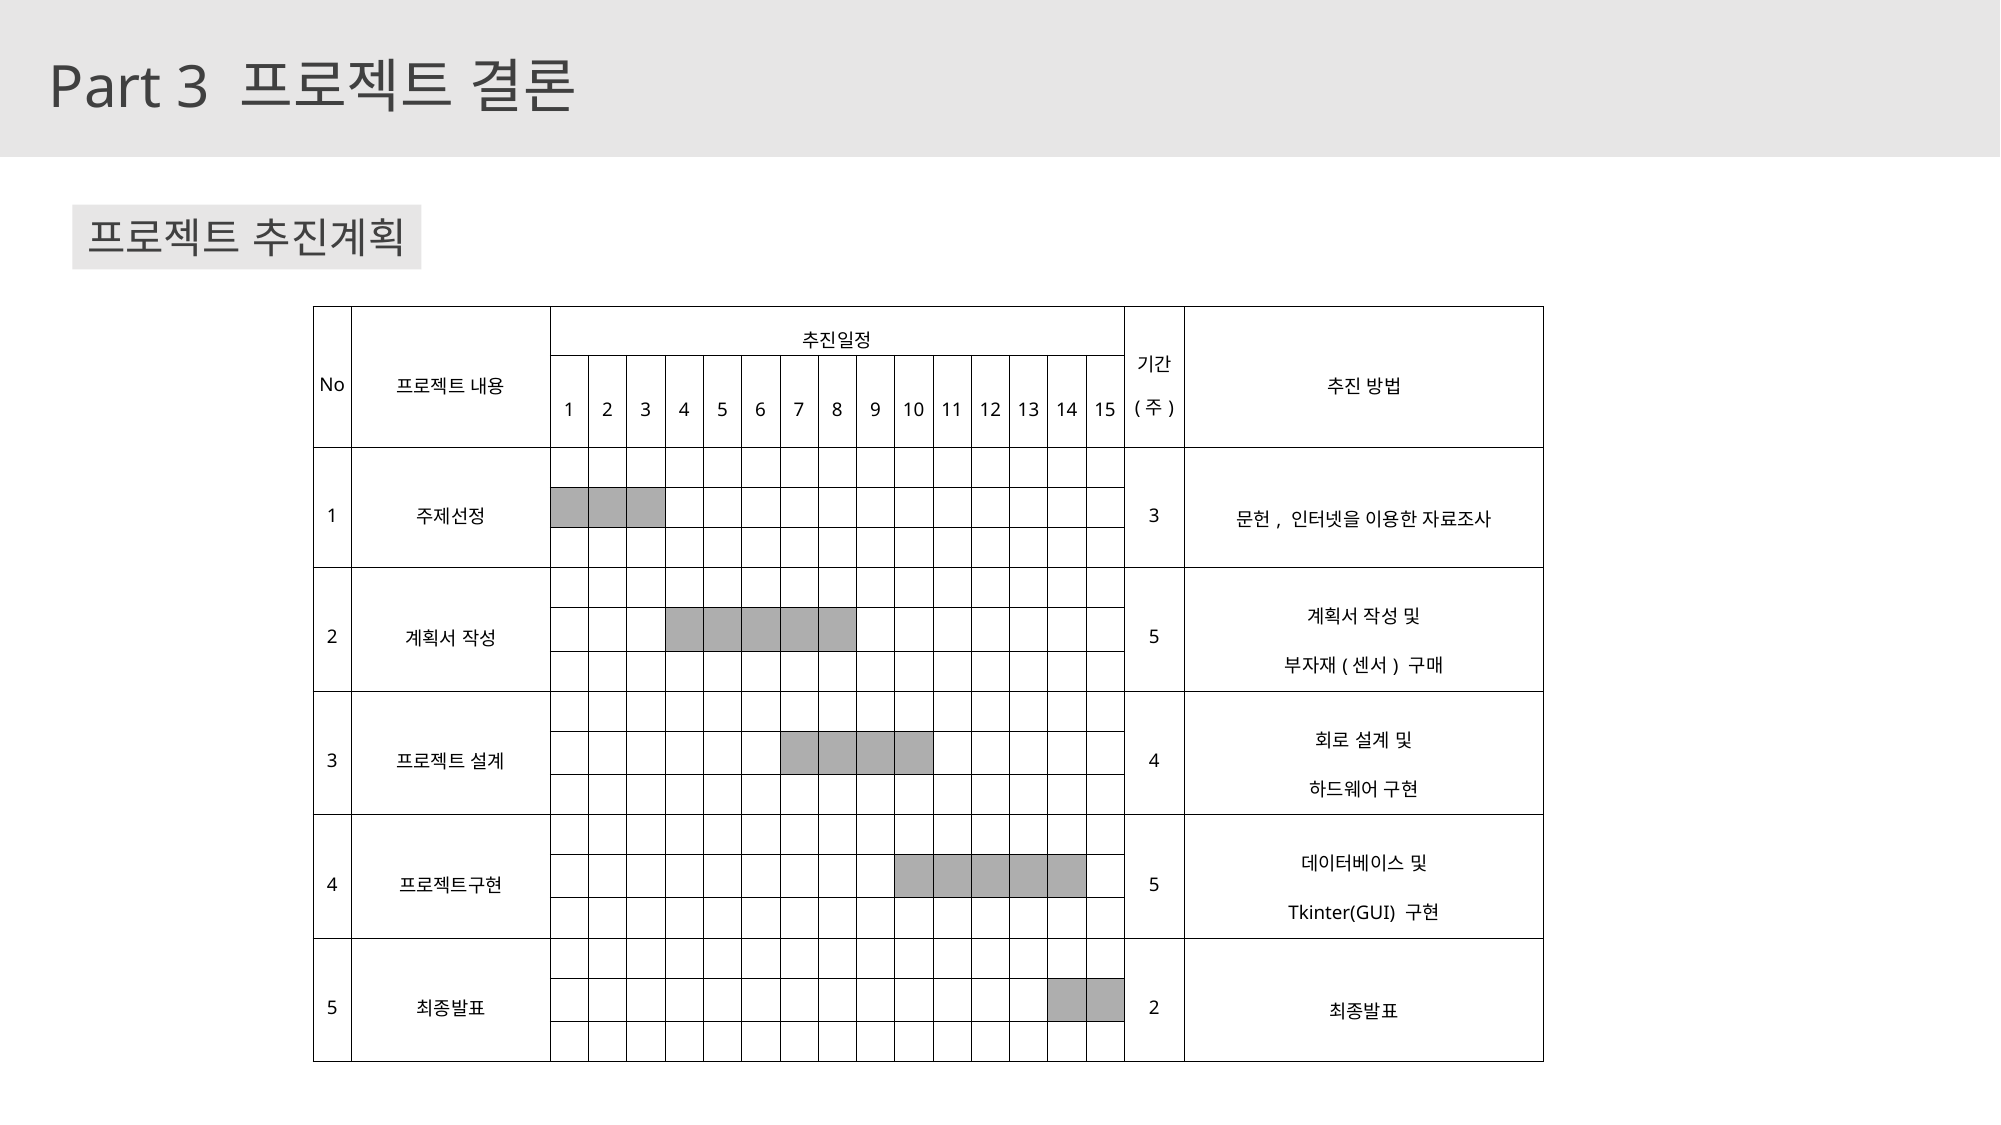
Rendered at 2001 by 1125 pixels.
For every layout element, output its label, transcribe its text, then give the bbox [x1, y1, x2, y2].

table_cell [819, 568, 856, 607]
table_cell [781, 732, 818, 774]
table_cell [857, 855, 894, 897]
table_cell [666, 775, 703, 814]
table_cell [1087, 568, 1124, 607]
table_cell [1087, 815, 1124, 854]
table_cell [819, 775, 856, 814]
table_cell [742, 1022, 780, 1061]
table_cell [666, 979, 703, 1021]
table_cell [589, 1022, 626, 1061]
table_cell [551, 608, 588, 651]
table_cell [704, 939, 741, 978]
table_cell [627, 1022, 665, 1061]
table_cell [704, 855, 741, 897]
table_cell [819, 979, 856, 1021]
text_box [0, 0, 2000, 158]
table_cell [972, 568, 1009, 607]
table_cell [551, 692, 588, 731]
table_cell [857, 652, 894, 691]
table_cell [895, 855, 933, 897]
table_cell [819, 448, 856, 487]
table_cell [551, 528, 588, 567]
table_cell [972, 528, 1009, 567]
table_cell [666, 815, 703, 854]
table_cell [627, 608, 665, 651]
table_cell [1087, 855, 1124, 897]
table_cell [589, 939, 626, 978]
table_cell [704, 528, 741, 567]
table_cell [1087, 652, 1124, 691]
table_cell [934, 652, 971, 691]
table_cell 3 [1125, 448, 1184, 567]
table_cell [589, 979, 626, 1021]
table_cell [1010, 979, 1047, 1021]
table_cell [1010, 898, 1047, 938]
table_cell [1010, 1022, 1047, 1061]
table_cell 7 [781, 375, 818, 447]
table_cell [1010, 775, 1047, 814]
table_cell 12 [972, 375, 1009, 447]
table_cell [742, 608, 780, 651]
table_cell [934, 528, 971, 567]
table_cell [1048, 568, 1086, 607]
table_cell [1087, 939, 1124, 978]
table_cell [972, 775, 1009, 814]
table_header 기간 (주) [1125, 375, 1184, 447]
table_cell [819, 855, 856, 897]
table_cell [1087, 898, 1124, 938]
table_cell [972, 448, 1009, 487]
table_cell [934, 448, 971, 487]
table_cell [666, 652, 703, 691]
text_box [281, 249, 2000, 375]
table_cell 5 [314, 939, 351, 1061]
table_cell [704, 568, 741, 607]
table_cell [934, 939, 971, 978]
table_cell [972, 815, 1009, 854]
table_cell [1010, 488, 1047, 527]
table_cell [1010, 855, 1047, 897]
table_cell [666, 488, 703, 527]
table_cell [1048, 939, 1086, 978]
table_cell [819, 939, 856, 978]
table_cell 데이터베이스 및 Tkinter(GUI) 구현 [1185, 815, 1543, 938]
table_cell [1010, 815, 1047, 854]
table_cell [704, 815, 741, 854]
table_cell [781, 775, 818, 814]
table_cell [1087, 979, 1124, 1021]
table_cell [742, 528, 780, 567]
table_cell [742, 775, 780, 814]
table_cell [819, 1022, 856, 1061]
table_cell [781, 448, 818, 487]
table_cell [857, 448, 894, 487]
table_cell [1048, 855, 1086, 897]
table_header 프로젝트 내용 [352, 375, 550, 447]
table_cell [934, 608, 971, 651]
table_cell [857, 732, 894, 774]
table_cell [972, 939, 1009, 978]
table_cell [589, 855, 626, 897]
table_cell [589, 568, 626, 607]
table_cell 14 [1048, 375, 1086, 447]
table_cell [627, 979, 665, 1021]
table_cell [1010, 939, 1047, 978]
table_cell [1048, 815, 1086, 854]
table_cell [551, 855, 588, 897]
table_cell 프로젝트구현 [352, 815, 550, 938]
table_cell 최종발표 [1185, 939, 1543, 1061]
table_cell [1010, 732, 1047, 774]
table_cell [551, 775, 588, 814]
table_cell [742, 815, 780, 854]
table_cell [1087, 608, 1124, 651]
table_cell [934, 775, 971, 814]
table_cell [589, 608, 626, 651]
table_cell [666, 528, 703, 567]
table_cell 6 [742, 375, 780, 447]
table_cell [819, 898, 856, 938]
table_cell [589, 692, 626, 731]
table_header 추진 방법 [1185, 375, 1543, 447]
table_cell [551, 568, 588, 607]
table_cell [589, 652, 626, 691]
table_cell [704, 1022, 741, 1061]
table_cell [819, 815, 856, 854]
table_cell [895, 652, 933, 691]
table_cell [972, 898, 1009, 938]
table_cell [742, 855, 780, 897]
table_cell [857, 898, 894, 938]
table_cell [742, 488, 780, 527]
table_cell 4 [666, 375, 703, 447]
table_cell 1 [314, 448, 351, 567]
text_box Part 3 프로젝트 결론 [34, 41, 592, 127]
table_cell [666, 1022, 703, 1061]
table_cell [857, 488, 894, 527]
table_cell [666, 448, 703, 487]
table_cell [1010, 692, 1047, 731]
table_cell [819, 488, 856, 527]
table_cell [627, 488, 665, 527]
table_cell [1048, 652, 1086, 691]
table_cell [1087, 448, 1124, 487]
table_cell 11 [934, 375, 971, 447]
table_header No [314, 375, 351, 447]
table_cell [704, 732, 741, 774]
table_cell [857, 815, 894, 854]
table_cell [1048, 1022, 1086, 1061]
table_cell [704, 898, 741, 938]
table_cell [666, 692, 703, 731]
table_cell [742, 939, 780, 978]
table_cell [819, 692, 856, 731]
table_cell 주제선정 [352, 448, 550, 567]
table_cell [972, 608, 1009, 651]
table_cell [589, 488, 626, 527]
table_cell [934, 732, 971, 774]
table_cell 2 [314, 568, 351, 691]
table_cell [589, 775, 626, 814]
table_cell [704, 608, 741, 651]
table_cell [857, 568, 894, 607]
table_cell [627, 528, 665, 567]
table_cell [627, 775, 665, 814]
table_cell [781, 979, 818, 1021]
table_cell [1048, 898, 1086, 938]
table_cell [1010, 568, 1047, 607]
table_cell 5 [1125, 568, 1184, 691]
table_cell [666, 732, 703, 774]
table_cell [627, 448, 665, 487]
table_cell [1048, 692, 1086, 731]
table_cell [895, 815, 933, 854]
table_cell [781, 488, 818, 527]
table_cell [972, 732, 1009, 774]
table_cell [742, 979, 780, 1021]
table_cell [742, 568, 780, 607]
table_cell 1 [551, 375, 588, 447]
table_cell [742, 652, 780, 691]
table_cell [551, 488, 588, 527]
table_cell [1048, 775, 1086, 814]
table_cell [857, 608, 894, 651]
table_cell [781, 815, 818, 854]
table_cell 4 [1125, 692, 1184, 814]
table_cell [704, 448, 741, 487]
table_cell [972, 652, 1009, 691]
table_cell [1087, 1022, 1124, 1061]
table_cell 계획서 작성 [352, 568, 550, 691]
table_cell [1048, 732, 1086, 774]
table_cell [934, 568, 971, 607]
table_cell [551, 448, 588, 487]
table_cell [934, 692, 971, 731]
table_cell [934, 1022, 971, 1061]
table_cell 5 [704, 375, 741, 447]
table_cell [627, 855, 665, 897]
table_cell [627, 692, 665, 731]
table_cell [666, 855, 703, 897]
table_cell [589, 528, 626, 567]
table_cell [1087, 488, 1124, 527]
table_cell [972, 979, 1009, 1021]
table_cell [666, 568, 703, 607]
table_cell 3 [314, 692, 351, 814]
table_cell [934, 855, 971, 897]
table_cell [895, 448, 933, 487]
table_cell [742, 898, 780, 938]
table_cell [1010, 608, 1047, 651]
table_cell [704, 979, 741, 1021]
table_cell [1048, 979, 1086, 1021]
table_cell [742, 448, 780, 487]
table_cell [704, 652, 741, 691]
table_cell [666, 939, 703, 978]
table_cell [819, 528, 856, 567]
table_cell [857, 528, 894, 567]
table_cell 15 [1087, 375, 1124, 447]
table_cell [551, 939, 588, 978]
table_cell [857, 979, 894, 1021]
table_cell [551, 979, 588, 1021]
table_cell 계획서 작성 및 부자재(센서) 구매 [1185, 568, 1543, 691]
table_cell [551, 815, 588, 854]
table_cell [742, 732, 780, 774]
table_cell [895, 608, 933, 651]
table_cell [895, 568, 933, 607]
table_cell 10 [895, 375, 933, 447]
table_cell [857, 775, 894, 814]
table_cell [704, 488, 741, 527]
table_cell [895, 939, 933, 978]
table_cell [934, 979, 971, 1021]
table_cell [1048, 448, 1086, 487]
table_cell [1087, 775, 1124, 814]
table_cell [972, 855, 1009, 897]
table_cell [551, 652, 588, 691]
table_cell [781, 939, 818, 978]
table_cell [704, 692, 741, 731]
table_cell [895, 732, 933, 774]
table_cell 회로 설계 및 하드웨어 구현 [1185, 692, 1543, 814]
table_cell [781, 608, 818, 651]
table_cell [781, 898, 818, 938]
table_cell [934, 488, 971, 527]
table_cell 2 [589, 375, 626, 447]
table_cell [819, 652, 856, 691]
table_cell [1048, 608, 1086, 651]
table_cell [1010, 528, 1047, 567]
table_cell [1087, 692, 1124, 731]
table_cell [781, 652, 818, 691]
table_cell [627, 898, 665, 938]
table_cell [1048, 488, 1086, 527]
table_cell [1048, 528, 1086, 567]
table_cell [589, 448, 626, 487]
table_cell [934, 898, 971, 938]
table_cell [1087, 528, 1124, 567]
table_cell 5 [1125, 815, 1184, 938]
table_cell [895, 488, 933, 527]
table_cell [781, 528, 818, 567]
table_cell [589, 898, 626, 938]
table_cell [857, 939, 894, 978]
table_cell 4 [314, 815, 351, 938]
table_cell [627, 732, 665, 774]
table_cell [895, 898, 933, 938]
table_cell 8 [819, 375, 856, 447]
text_box 프로젝트 추진계획 [72, 204, 422, 270]
table_cell [895, 979, 933, 1021]
table_cell [1010, 652, 1047, 691]
table_cell 2 [1125, 939, 1184, 1061]
table_cell [895, 692, 933, 731]
table_cell 3 [627, 375, 665, 447]
table_cell [589, 732, 626, 774]
table_cell [551, 732, 588, 774]
table_cell [781, 568, 818, 607]
table_cell [895, 775, 933, 814]
table_cell [781, 1022, 818, 1061]
table_cell [781, 692, 818, 731]
table_cell [972, 488, 1009, 527]
table_cell [857, 1022, 894, 1061]
table_cell [627, 815, 665, 854]
table_cell [627, 939, 665, 978]
table_cell [1087, 732, 1124, 774]
table_cell 최종발표 [352, 939, 550, 1061]
table_cell 13 [1010, 375, 1047, 447]
table_cell [704, 775, 741, 814]
table_cell [819, 732, 856, 774]
table_cell [819, 608, 856, 651]
table_cell [895, 528, 933, 567]
table_cell [934, 815, 971, 854]
table_cell [1010, 448, 1047, 487]
table_cell [895, 1022, 933, 1061]
table_cell [781, 855, 818, 897]
table_cell [551, 1022, 588, 1061]
table_cell [627, 568, 665, 607]
table_cell 9 [857, 375, 894, 447]
table_cell [742, 692, 780, 731]
table_cell [666, 608, 703, 651]
table_cell 프로젝트 설계 [352, 692, 550, 814]
table_cell [666, 898, 703, 938]
table_cell 문헌, 인터넷을 이용한 자료조사 [1185, 448, 1543, 567]
table_cell [627, 652, 665, 691]
table_cell [972, 1022, 1009, 1061]
table_cell [972, 692, 1009, 731]
table_cell [857, 692, 894, 731]
table_cell [589, 815, 626, 854]
table_cell [551, 898, 588, 938]
